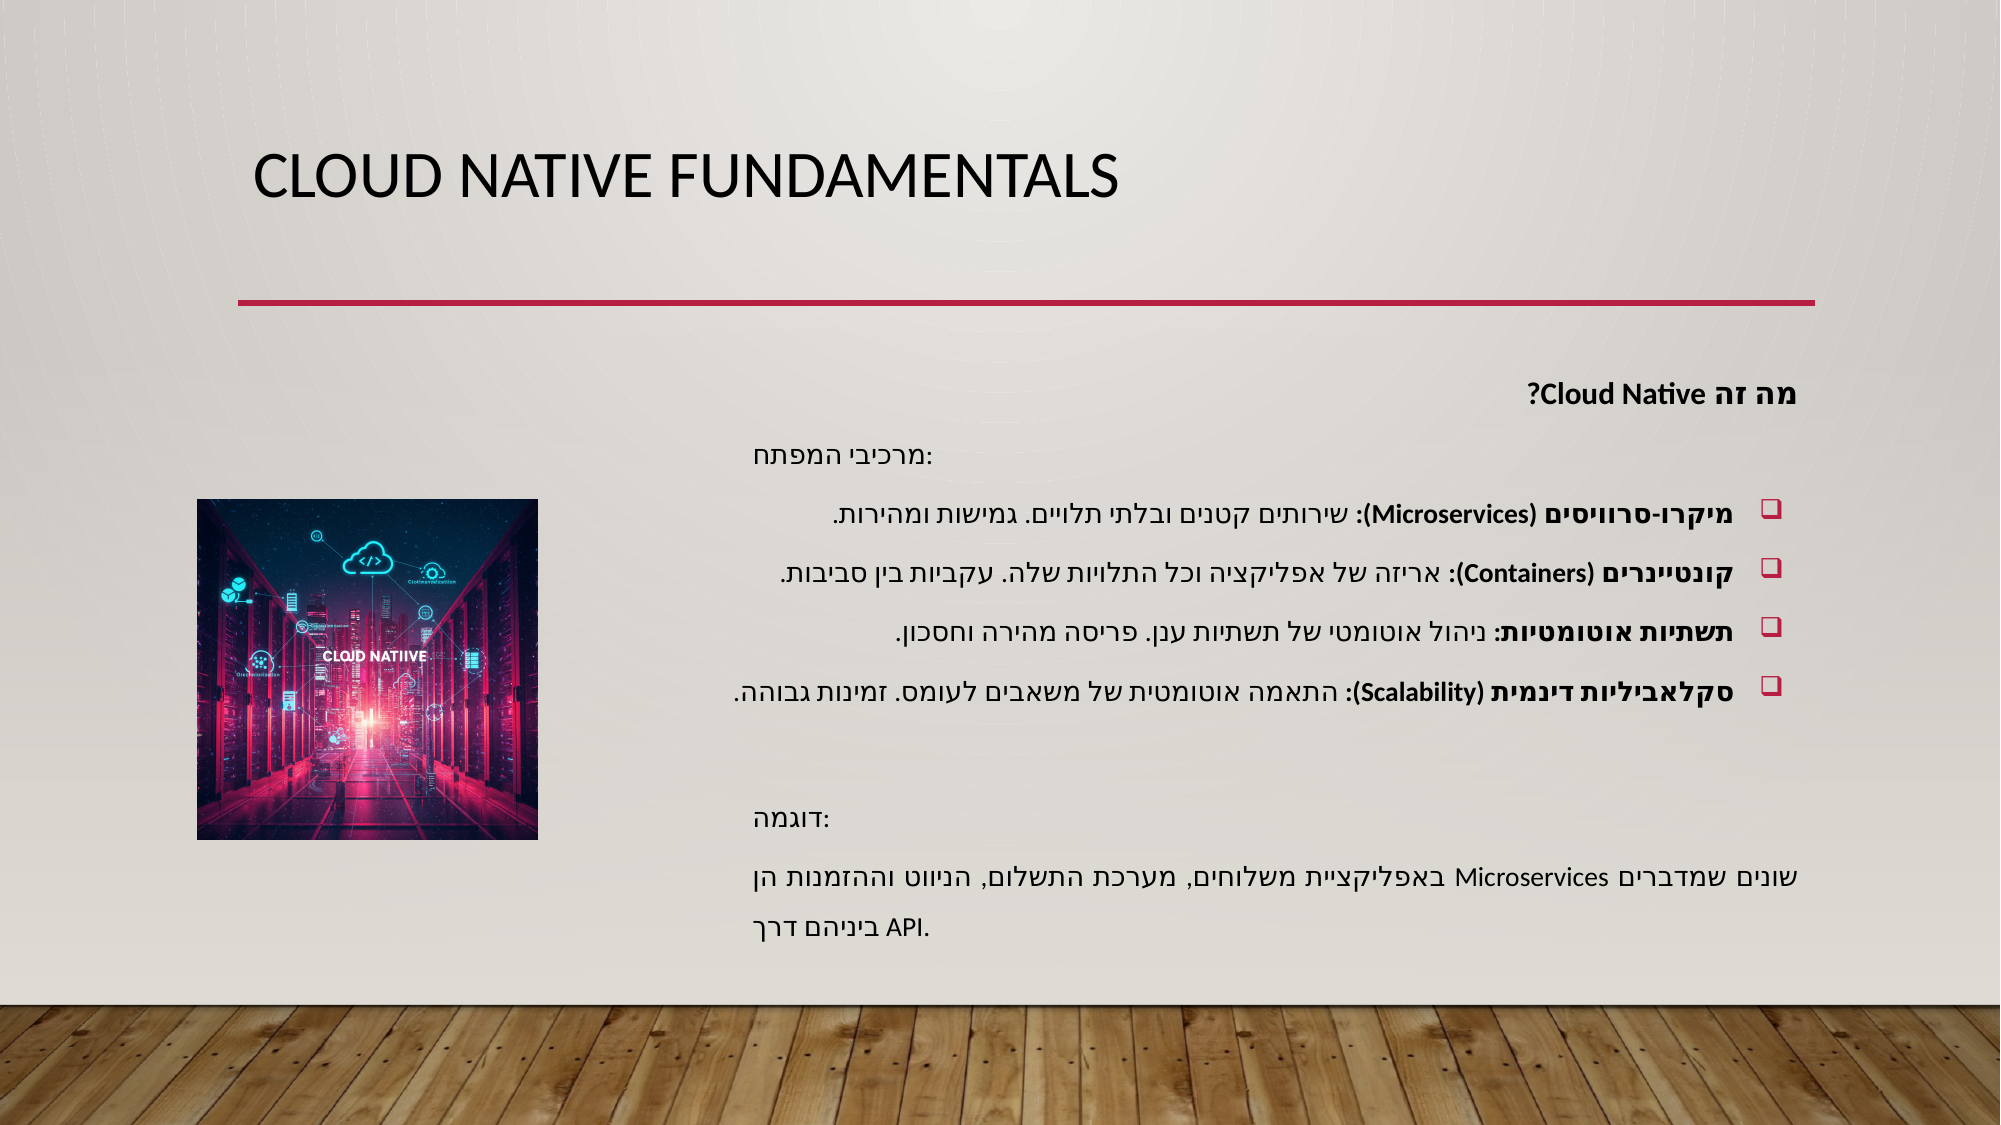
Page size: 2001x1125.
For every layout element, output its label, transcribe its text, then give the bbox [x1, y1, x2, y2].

picture [90, 499, 645, 841]
list מה זה Cloud Native? מרכיבי המפתח: מיקרו-סרוויסים (Microservices): שירותים קטנים ובלתי תלויים. גמישות ומהירות. קונטיינרים (Containers): אריזה של אפליקציה וכל התלויות שלה. עקביות בין סביבות. תשתיות אוטומטיות: ניהול אוטומטי של תשתיות ענן. פריסה מהירה וחסכון. סקלאביליות דינמית (Scalability): התאמה אוטומטית של משאבים לעומס. זמינות גבוהה. דוגמה: באפליקציית משלוחים, מערכת התשלום, הניווט וההזמנות הן Microservices שונים שמדברים ביניהם דרך API. [717, 347, 1814, 993]
picture [0, 1005, 2000, 1125]
title Cloud Native Fundamentals [238, 131, 1814, 305]
